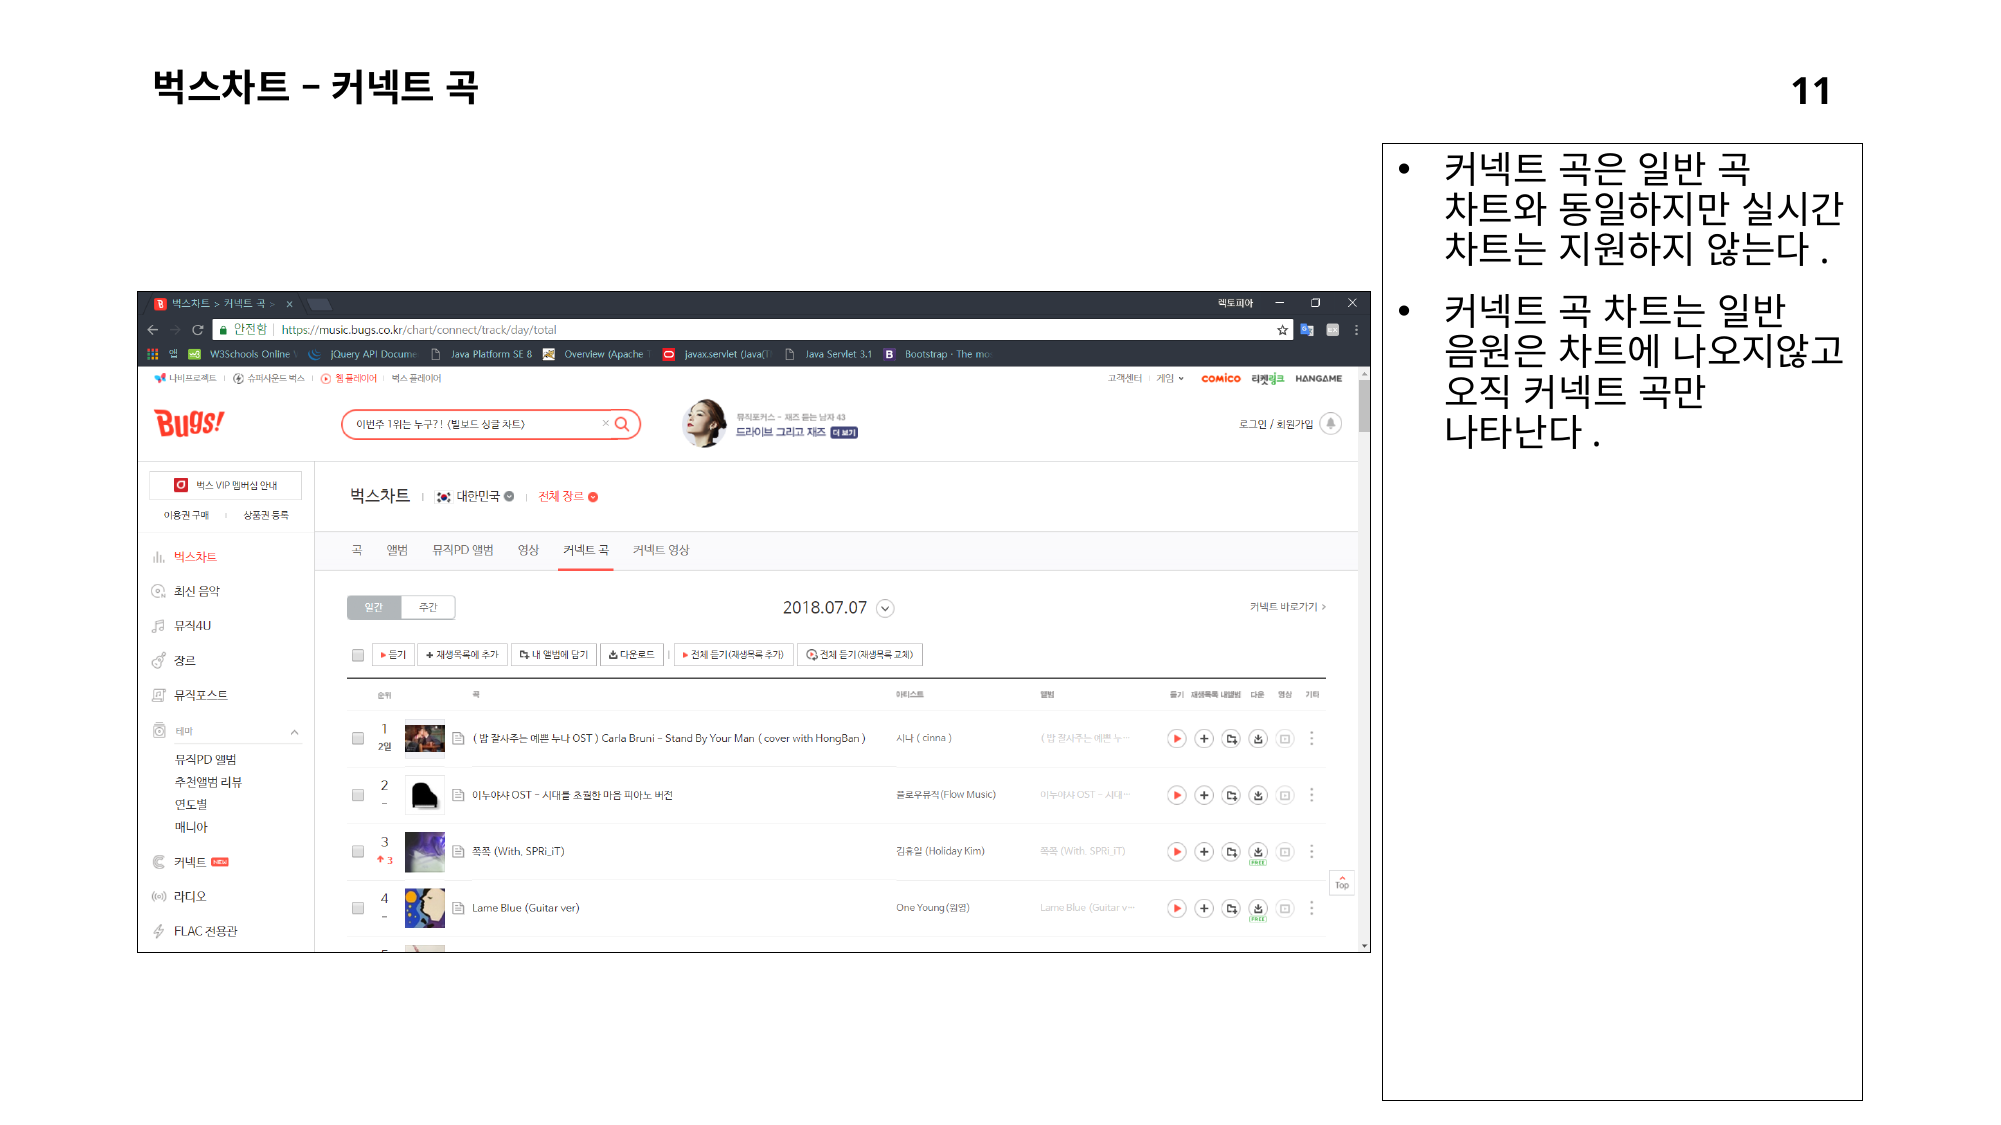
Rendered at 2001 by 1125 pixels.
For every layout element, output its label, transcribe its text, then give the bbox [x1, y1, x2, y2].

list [137, 291, 1371, 953]
list 커넥트 곡은 일반 곡 차트와 동일하지만 실시간 차트는 지원하지 않는다. 커넥트 곡 차트는 일반 음원은 차트에 나오지않고 오직 커넥트 곡만 나타난다. [1382, 143, 1863, 1101]
list 11 [986, 59, 1849, 120]
title 벅스차트 – 커넥트 곡 [137, 59, 986, 120]
